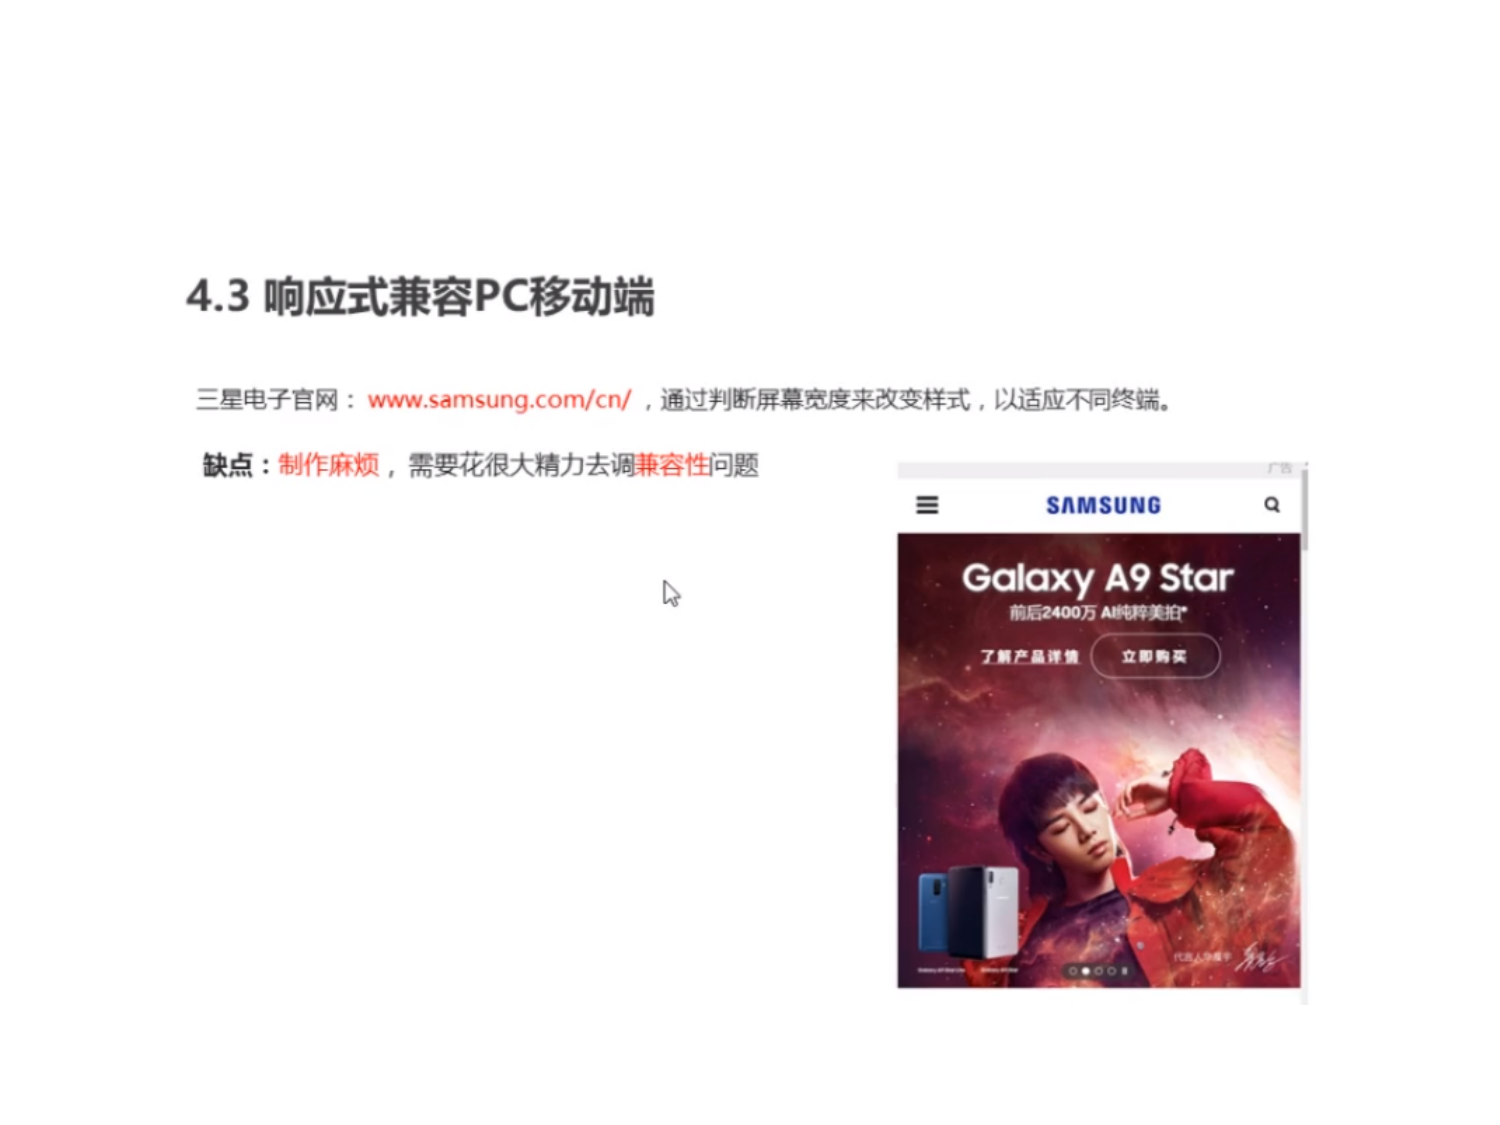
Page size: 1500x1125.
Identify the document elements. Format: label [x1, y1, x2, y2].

list [122, 262, 1378, 1006]
